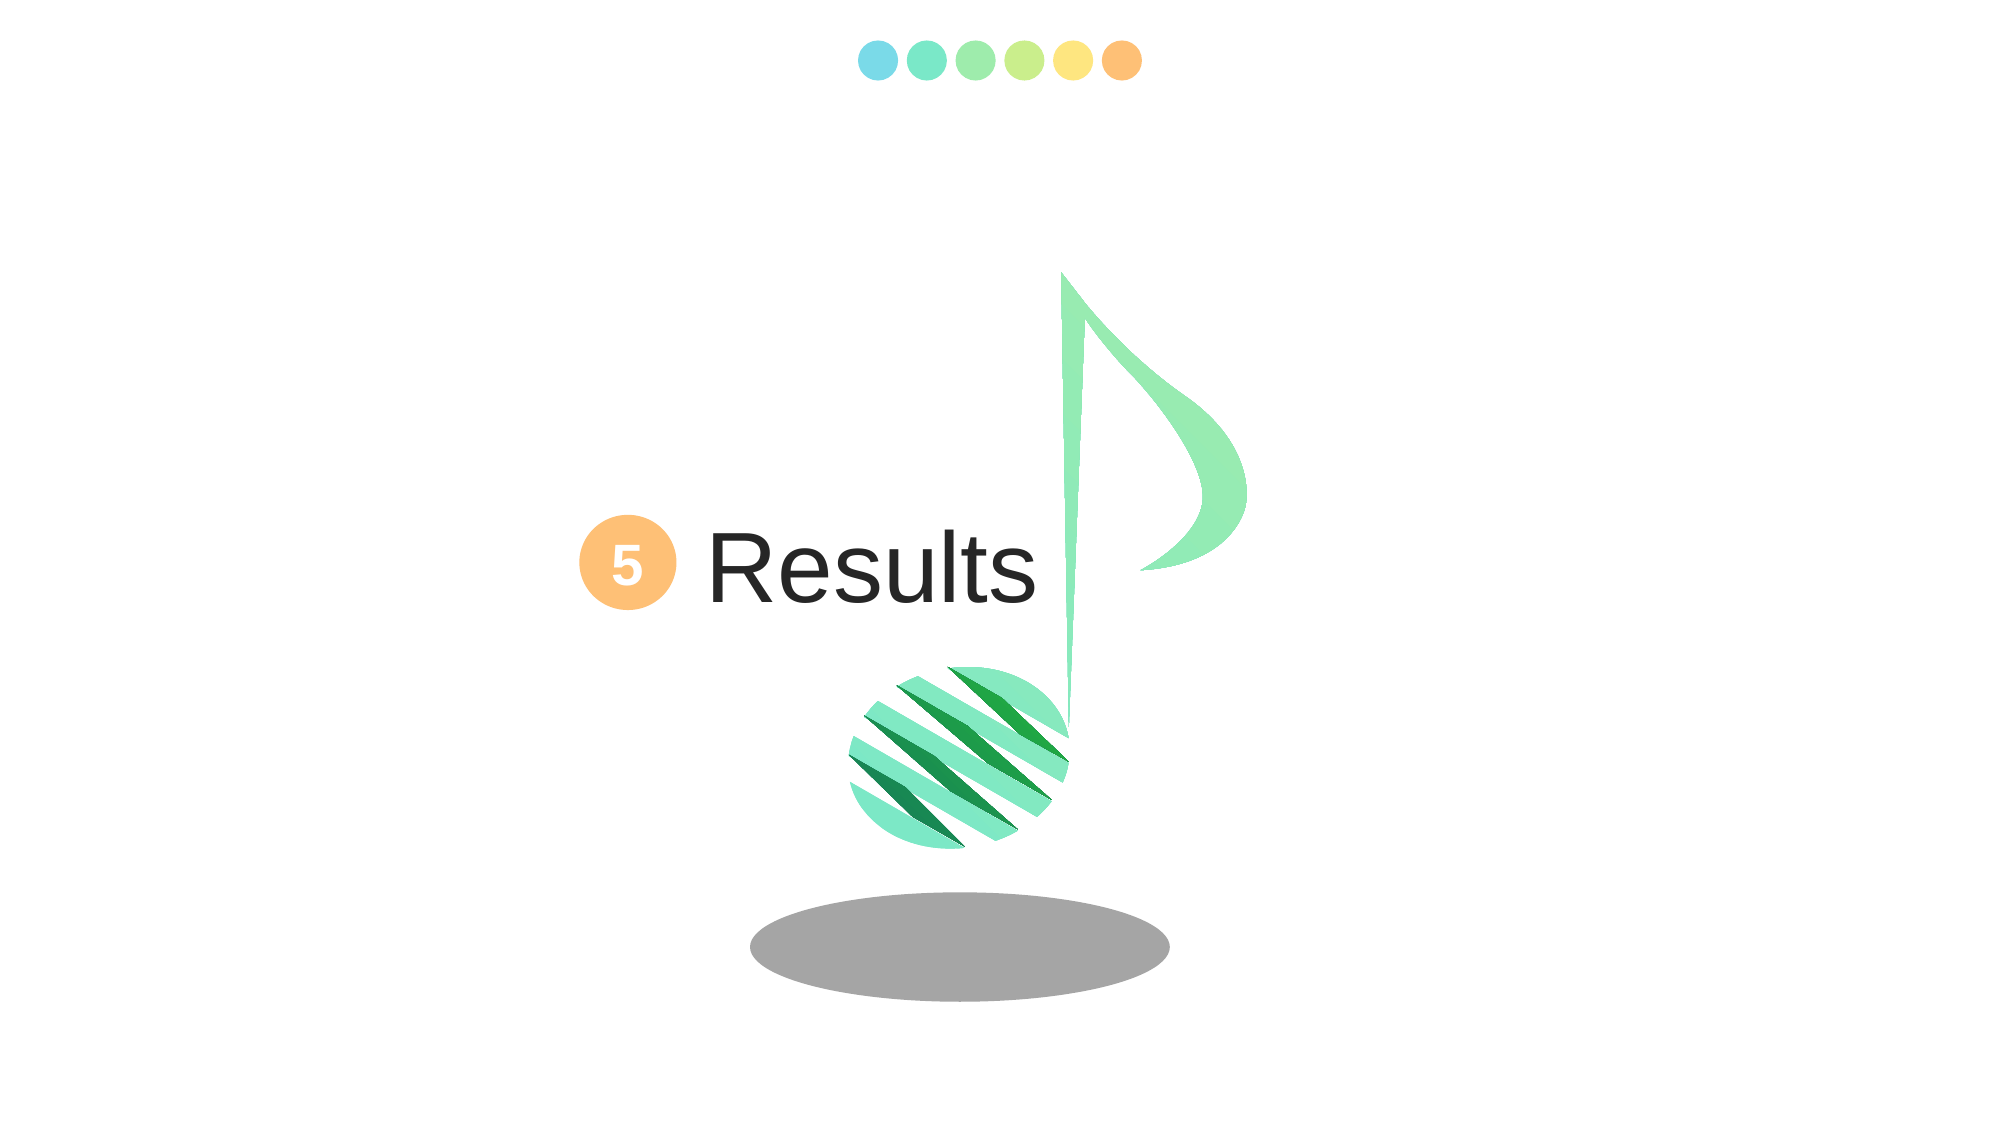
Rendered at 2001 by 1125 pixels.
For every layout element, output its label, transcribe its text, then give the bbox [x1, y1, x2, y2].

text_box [857, 40, 1143, 81]
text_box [749, 272, 1247, 1002]
text_box [606, 605, 650, 611]
text_box Results [654, 495, 744, 630]
text_box [608, 514, 648, 519]
text_box 5 [568, 519, 688, 605]
